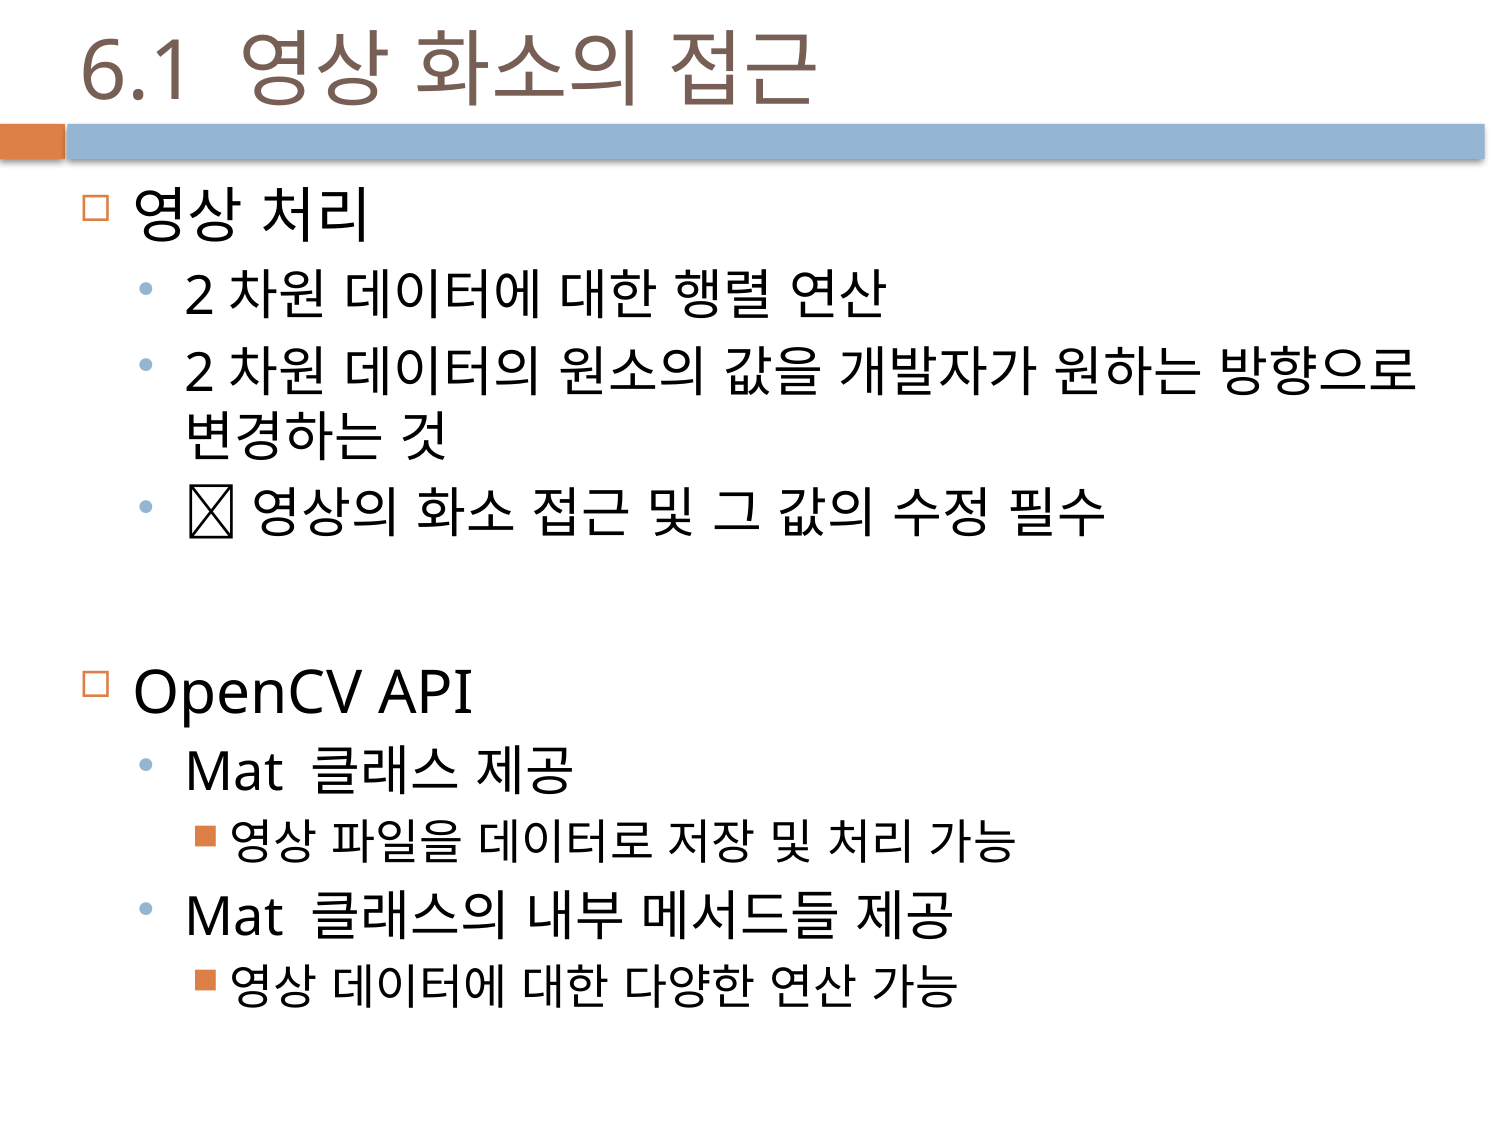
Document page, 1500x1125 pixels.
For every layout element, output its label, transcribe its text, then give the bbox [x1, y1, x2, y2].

list 영상 처리 2차원 데이터에 대한 행렬 연산 2차원 데이터의 원소의 값을 개발자가 원하는 방향으로 변경하는 것 영상의 화소 접근 및 그 값의 수정 필수 OpenCV API Mat 클래스 제공 영상 파일을 데이터로 저장 및 처리 가능 Mat 클래스의 내부 메서드들 제공 영상 데이터에 대한 다양한 연산 가능 [64, 169, 1471, 1059]
title 6.1 영상 화소의 접근 [64, 7, 1471, 126]
